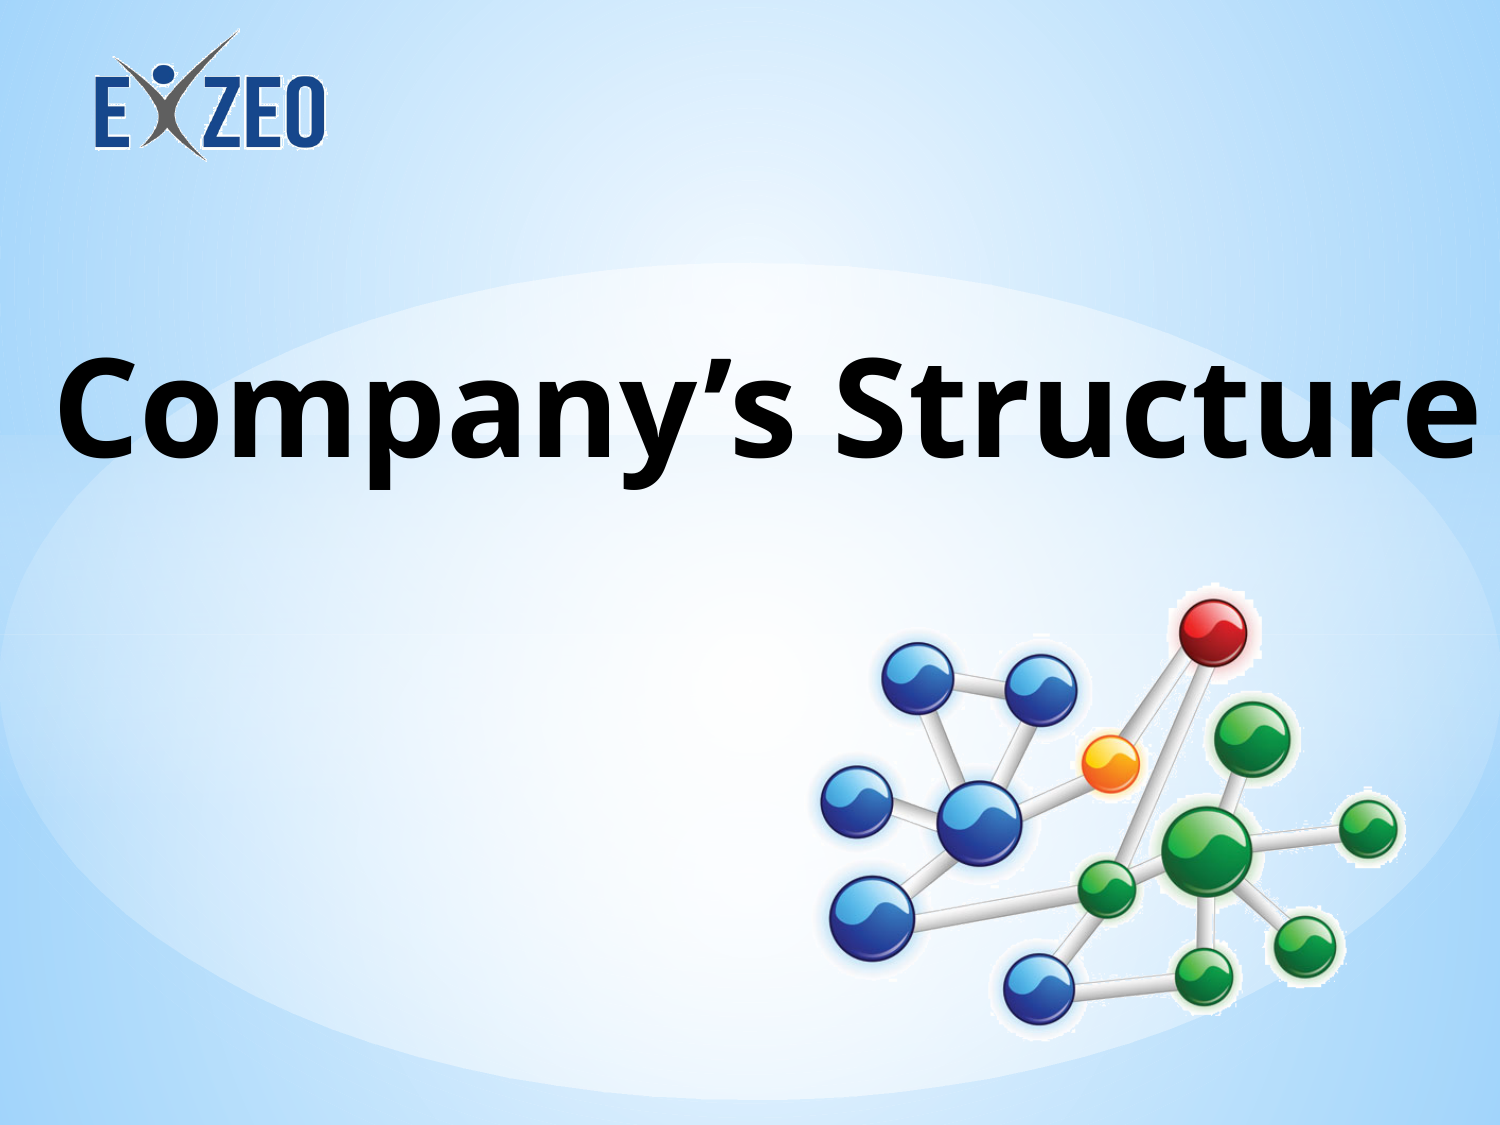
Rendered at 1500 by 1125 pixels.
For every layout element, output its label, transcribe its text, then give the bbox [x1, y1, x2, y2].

picture [87, 24, 335, 163]
title Company’s Structure [2, 312, 1500, 499]
picture [787, 574, 1424, 1052]
